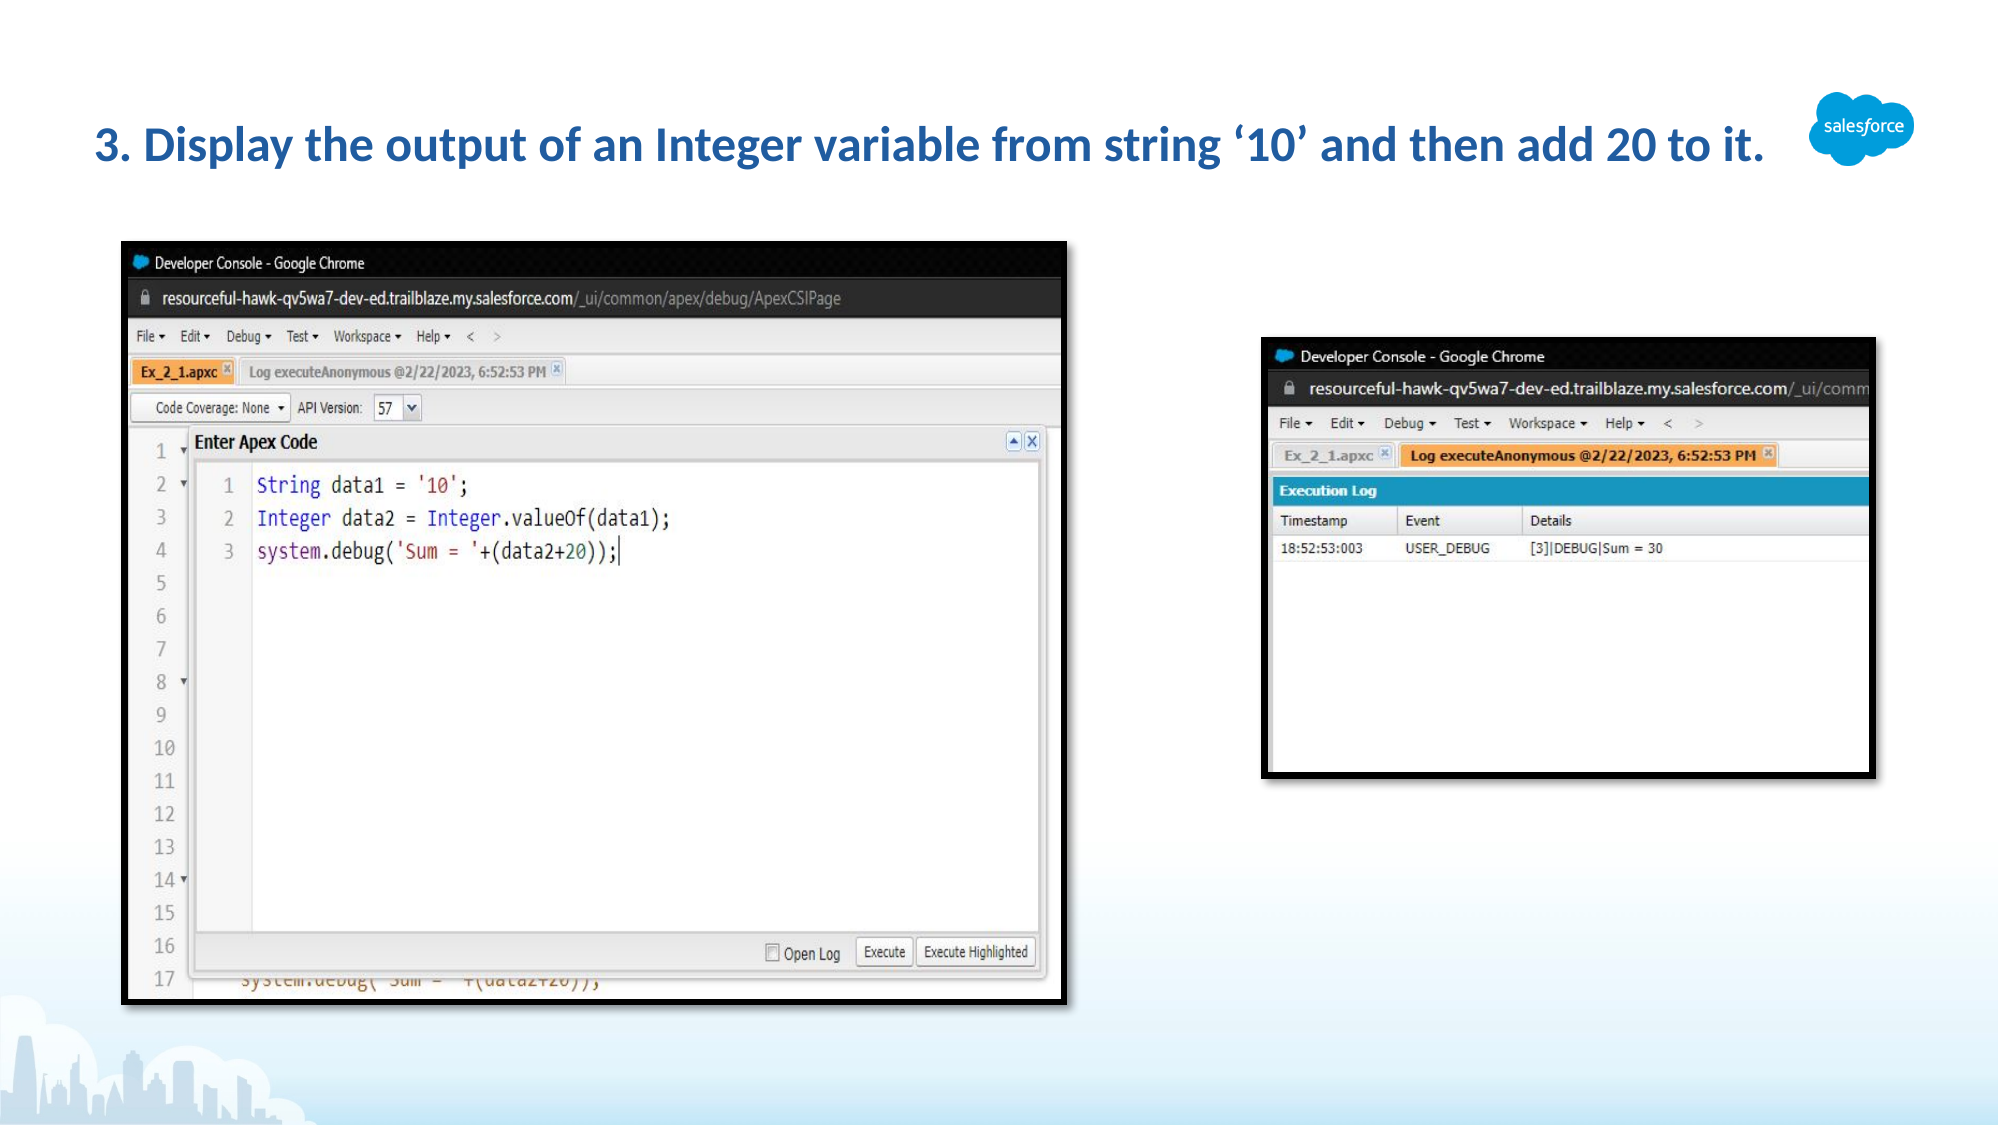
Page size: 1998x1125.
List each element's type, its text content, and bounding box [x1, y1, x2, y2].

title 3. Display the output of an Integer variable from string ‘10’ and then add 20 to it. [93, 9, 1907, 174]
picture [0, 0, 1998, 1125]
